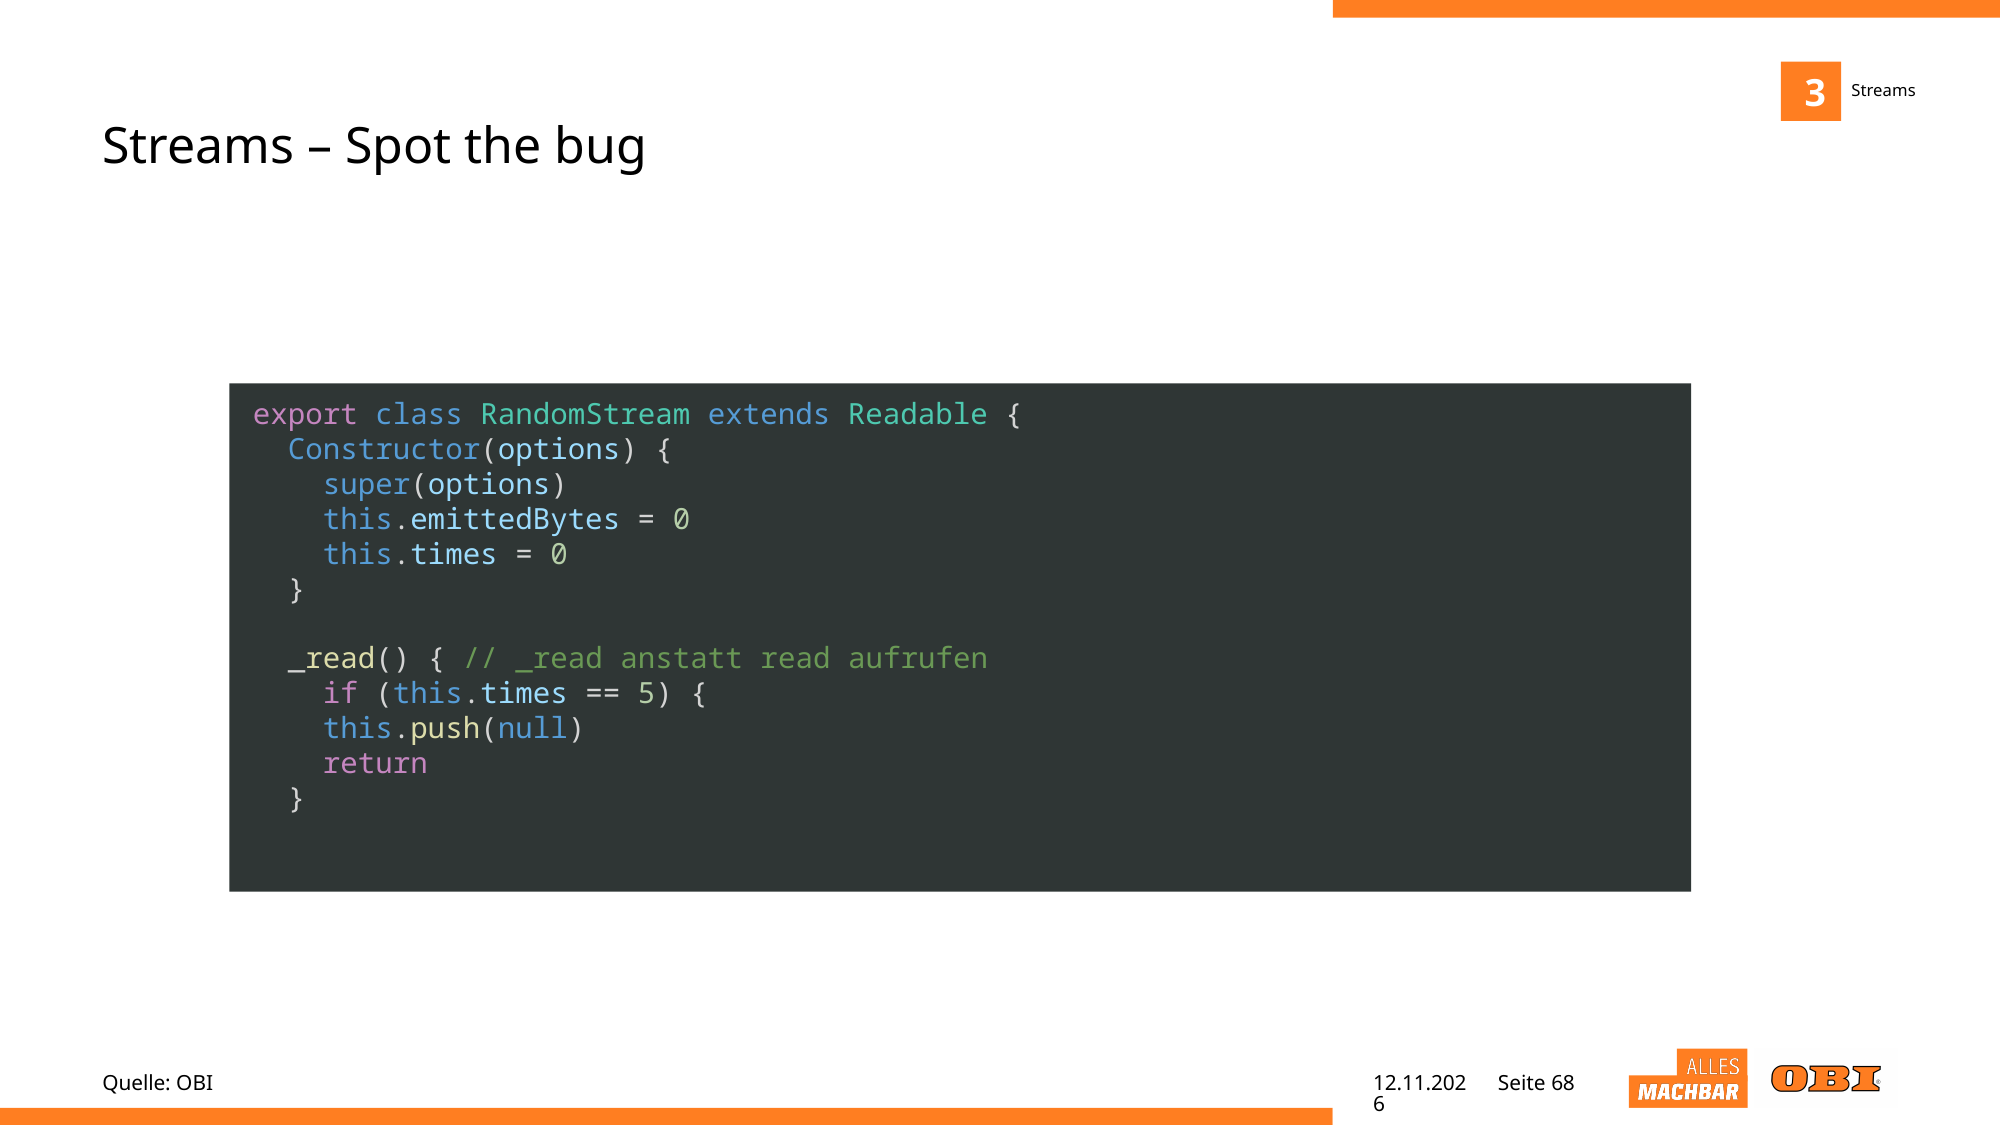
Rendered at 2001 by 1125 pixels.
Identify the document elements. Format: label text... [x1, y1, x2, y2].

slide_number Seite 68 [1497, 1071, 1588, 1097]
text_box 3 [1780, 61, 1842, 122]
footer Quelle: OBI [102, 1071, 1271, 1097]
picture [1754, 1048, 1898, 1107]
text_box export class RandomStream extends Readable { Constructor(options) { super(options) this.emittedBytes = 0 this.times = 0 } _read() { // _read anstatt read aufrufen if (this.times == 5) { this.push(null) return } [228, 382, 1692, 893]
title Streams – Spot the bug [102, 112, 1880, 174]
picture [1638, 1058, 1739, 1100]
text_box Streams [1851, 79, 1976, 100]
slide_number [1373, 1071, 1475, 1097]
